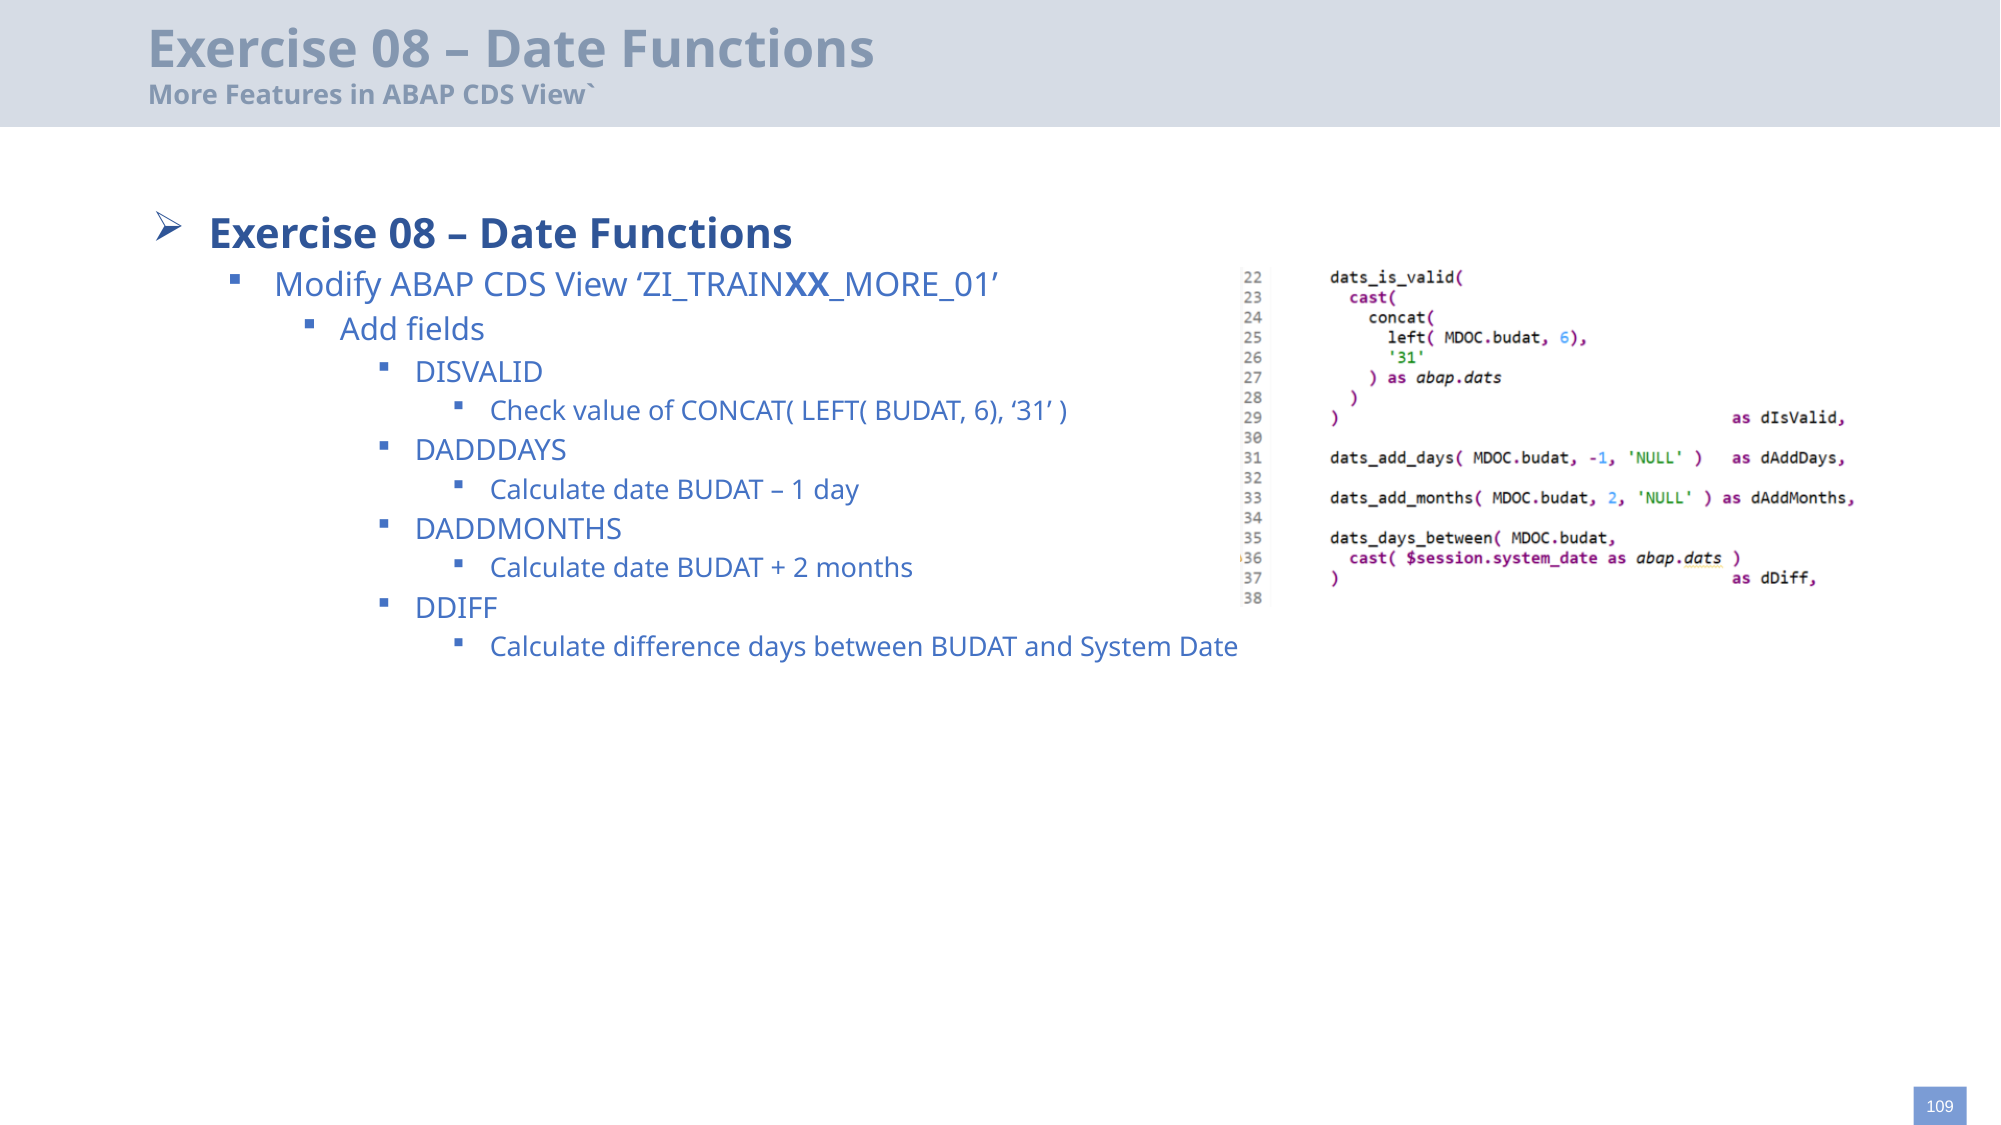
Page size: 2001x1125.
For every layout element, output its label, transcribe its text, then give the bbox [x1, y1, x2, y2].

picture [1240, 267, 1863, 607]
list Exercise 08 – Date Functions Modify ABAP CDS View ‘ZI_TRAINXX_MORE_01’ Add fields DISVALID Check value of CONCAT( LEFT( BUDAT, 6), ‘31’ ) DADDDAYS Calculate date BUDAT – 1 day DADDMONTHS Calculate date BUDAT + 2 months DDIFF Calculate difference days between BUDAT and System Date [137, 199, 1863, 1014]
title Exercise 08 – Date Functions More Features in ABAP CDS View` [133, 0, 1867, 128]
